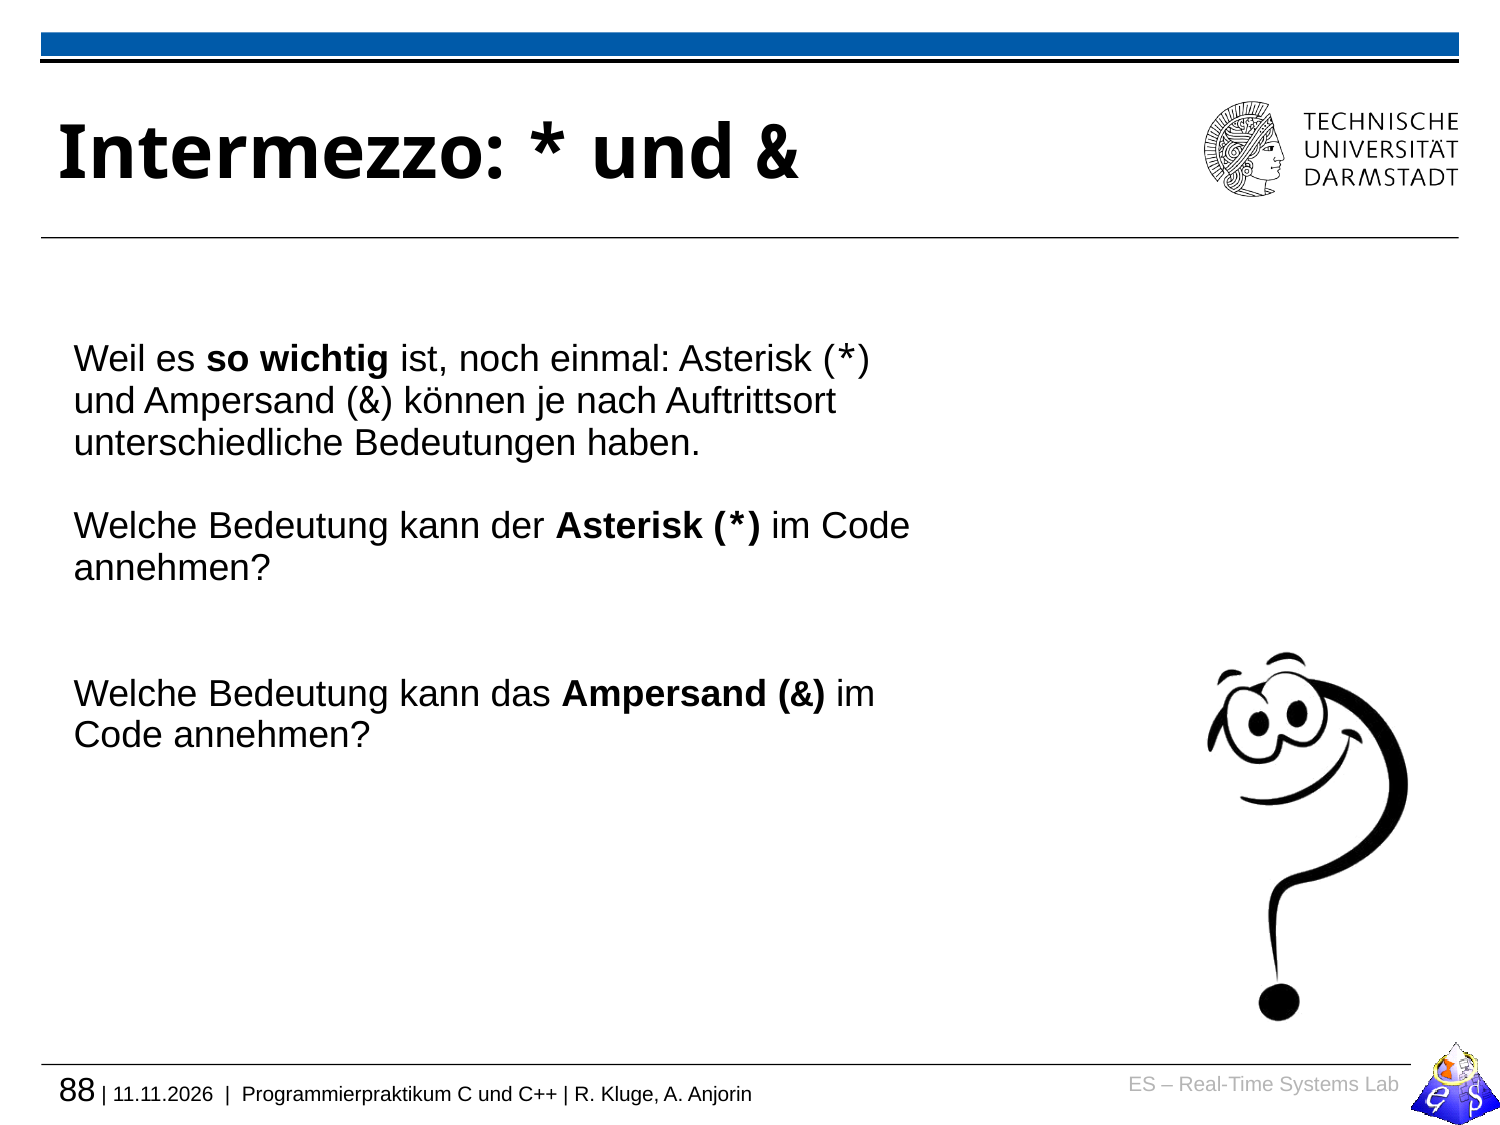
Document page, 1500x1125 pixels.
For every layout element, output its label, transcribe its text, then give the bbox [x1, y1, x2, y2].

text_box Weil es so wichtig ist, noch einmal: Asterisk (*) und Ampersand (&) können je nach Auftrittsort unterschiedliche Bedeutungen haben. Welche Bedeutung kann der Asterisk (*) im Code annehmen? Welche Bedeutung kann das Ampersand (&) im Code annehmen? [58, 330, 939, 806]
picture [1187, 84, 1483, 214]
picture [1104, 645, 1483, 1024]
picture [1411, 1041, 1500, 1125]
title Intermezzo: * und & [58, 80, 1187, 218]
